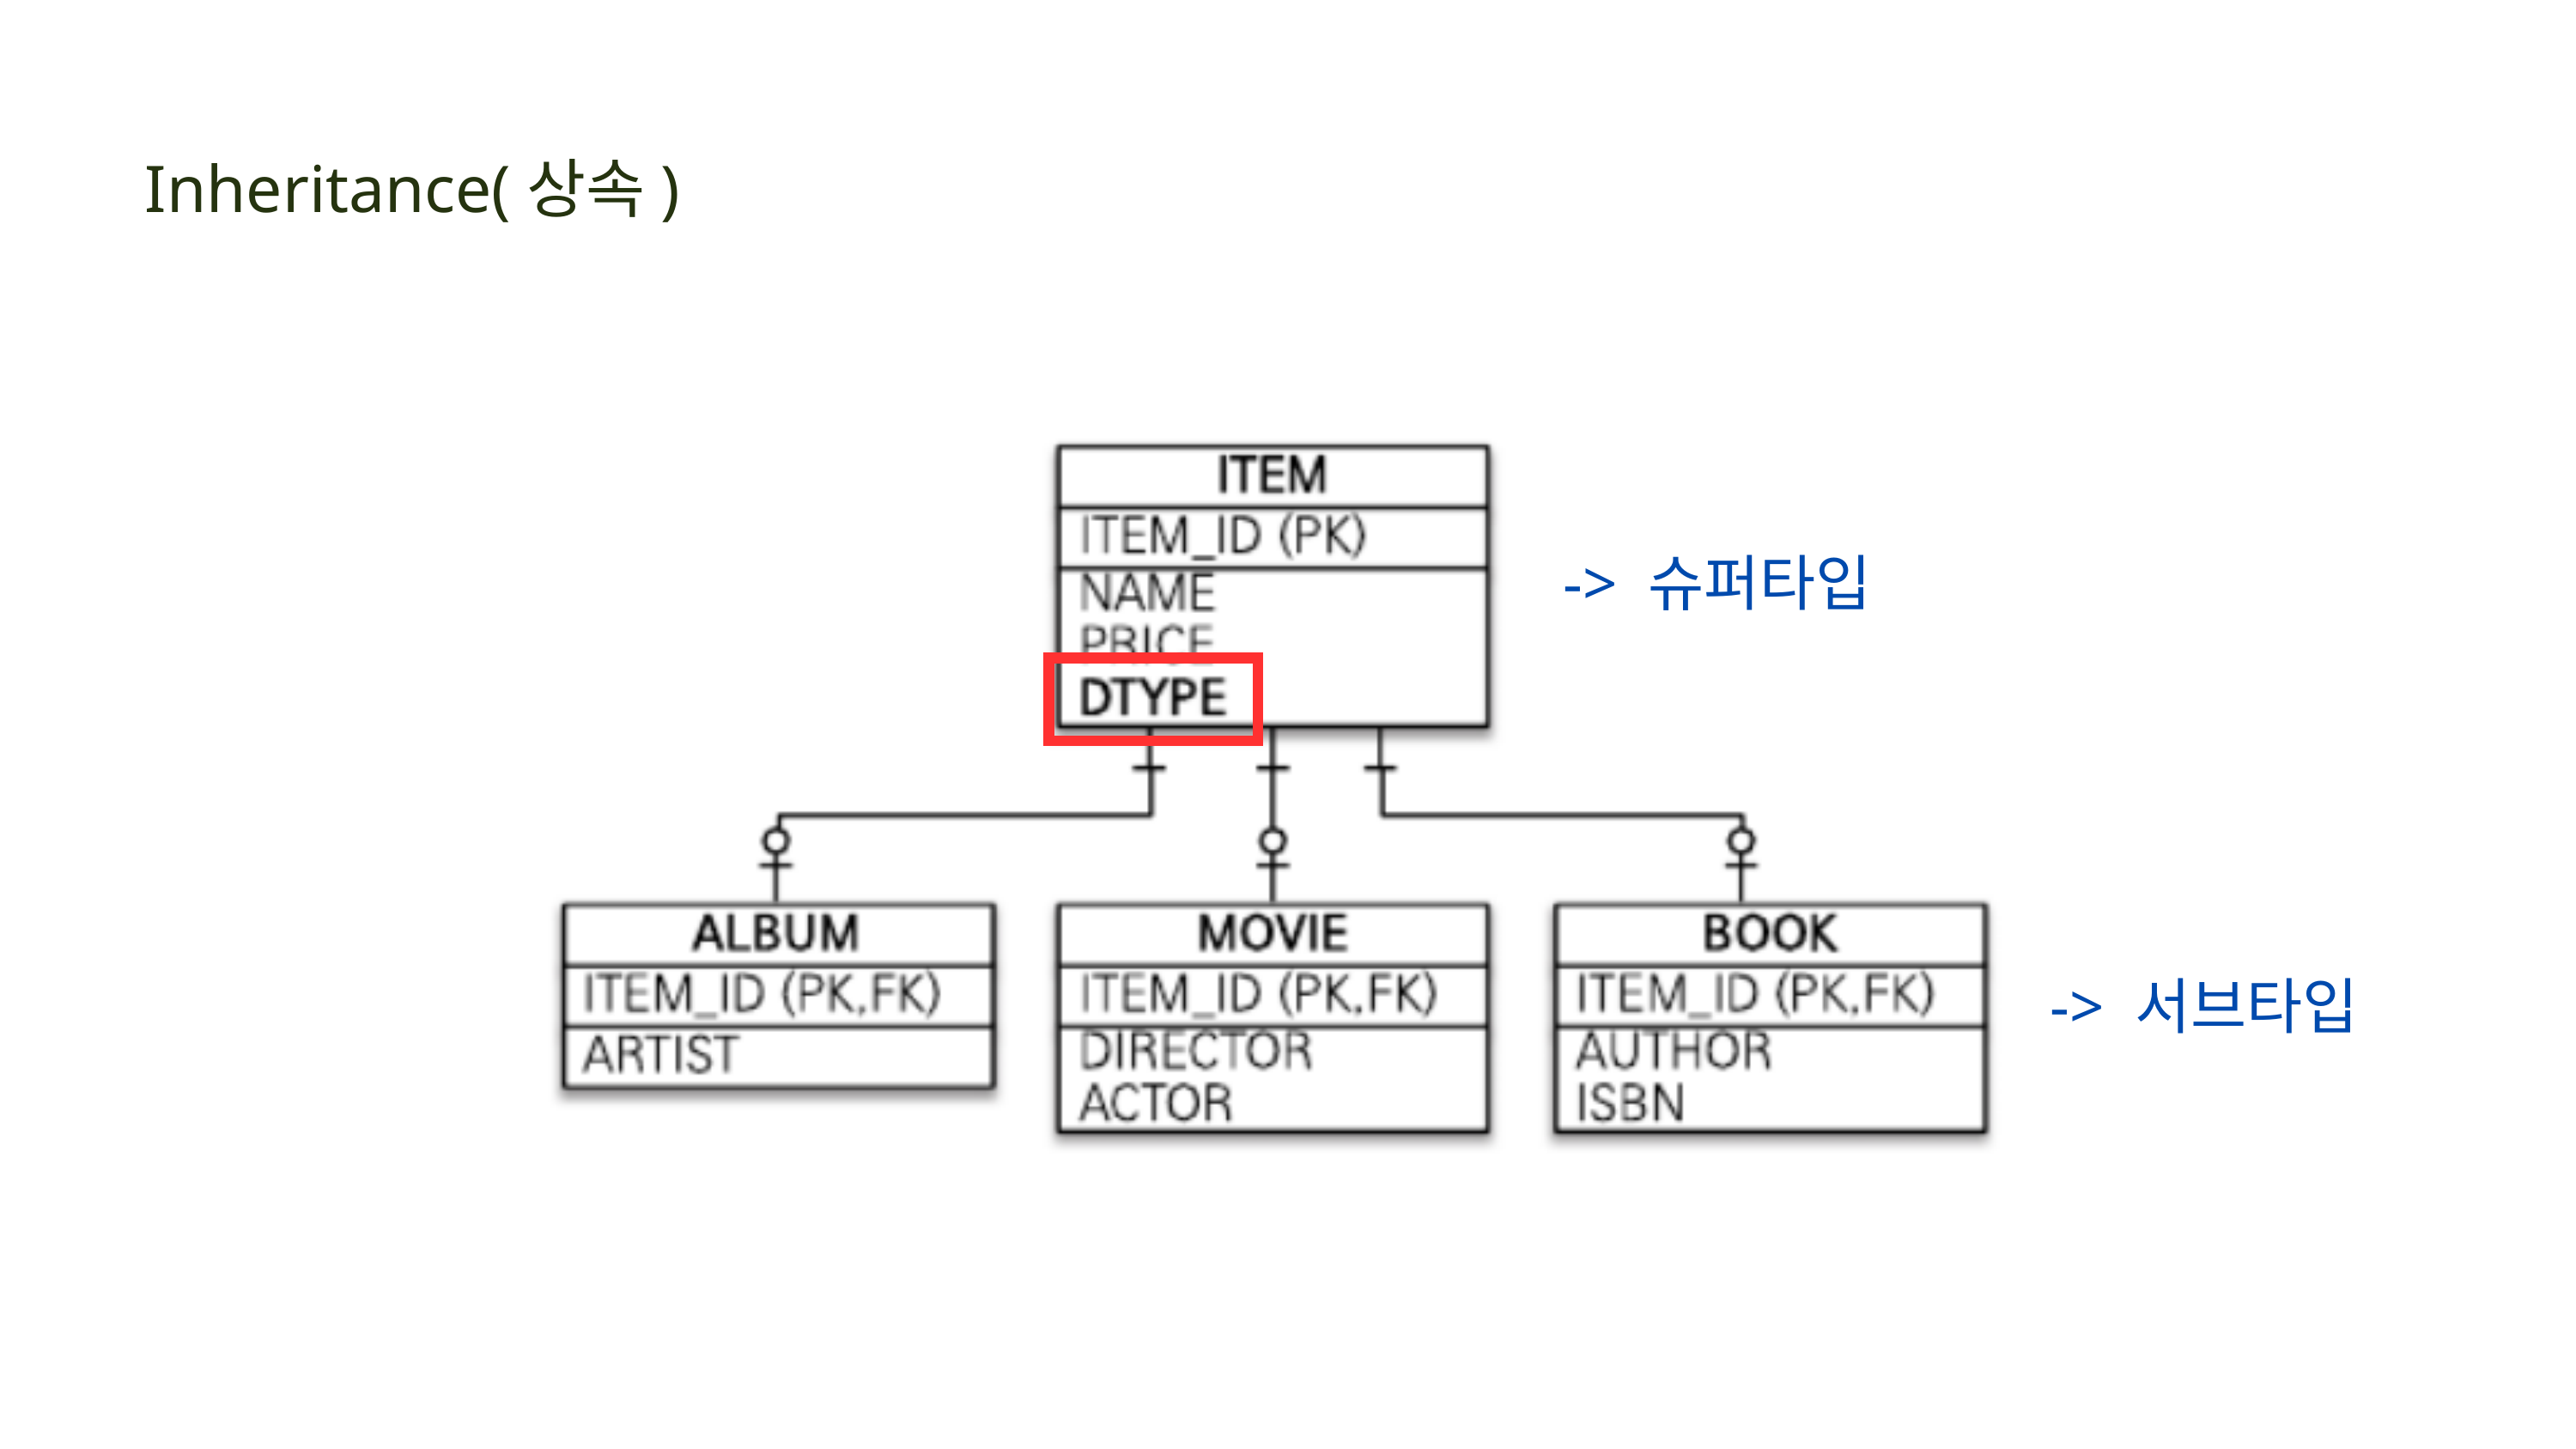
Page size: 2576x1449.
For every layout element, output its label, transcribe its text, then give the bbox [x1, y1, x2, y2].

text_box -> 슈퍼타입 [1563, 532, 1919, 618]
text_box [1048, 658, 1259, 742]
text_box -> 서브타입 [2050, 955, 2406, 1042]
text_box [526, 395, 2050, 1178]
text_box Inheritance(상속) [144, 135, 1660, 226]
